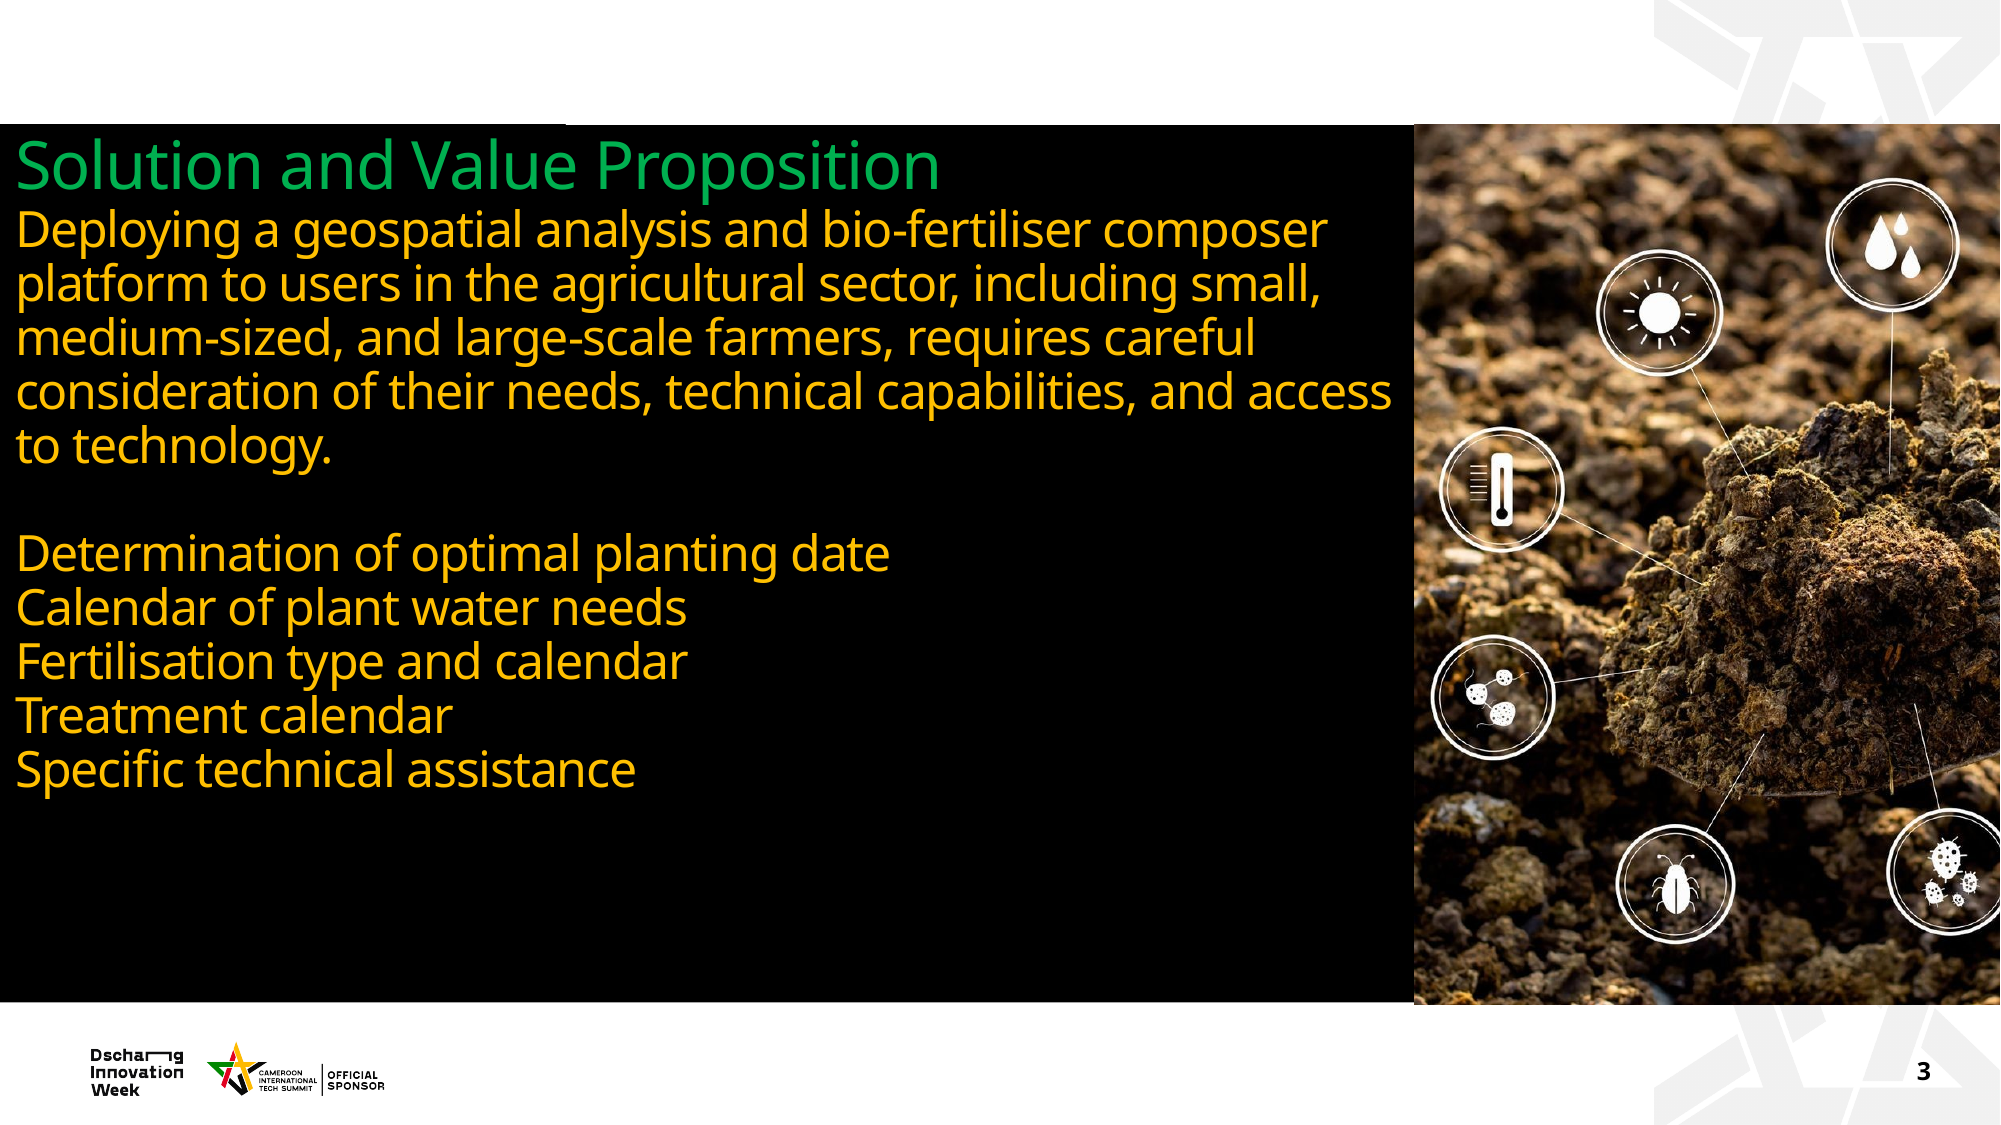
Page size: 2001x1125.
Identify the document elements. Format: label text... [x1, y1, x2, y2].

title Solution and Value Proposition Deploying a geospatial analysis and bio-fertiliser composer platform to users in the agricultural sector, including small, medium-sized, and large-scale farmers, requires careful consideration of their needs, technical capabilities, and access to technology. Determination of optimal planting date Calendar of plant water needs Fertilisation type and calendar Treatment calendar Specific technical assistance [0, 125, 1413, 1003]
picture [1413, 0, 2000, 1125]
picture [91, 1041, 385, 1096]
slide_number 3 [1695, 1042, 1947, 1103]
